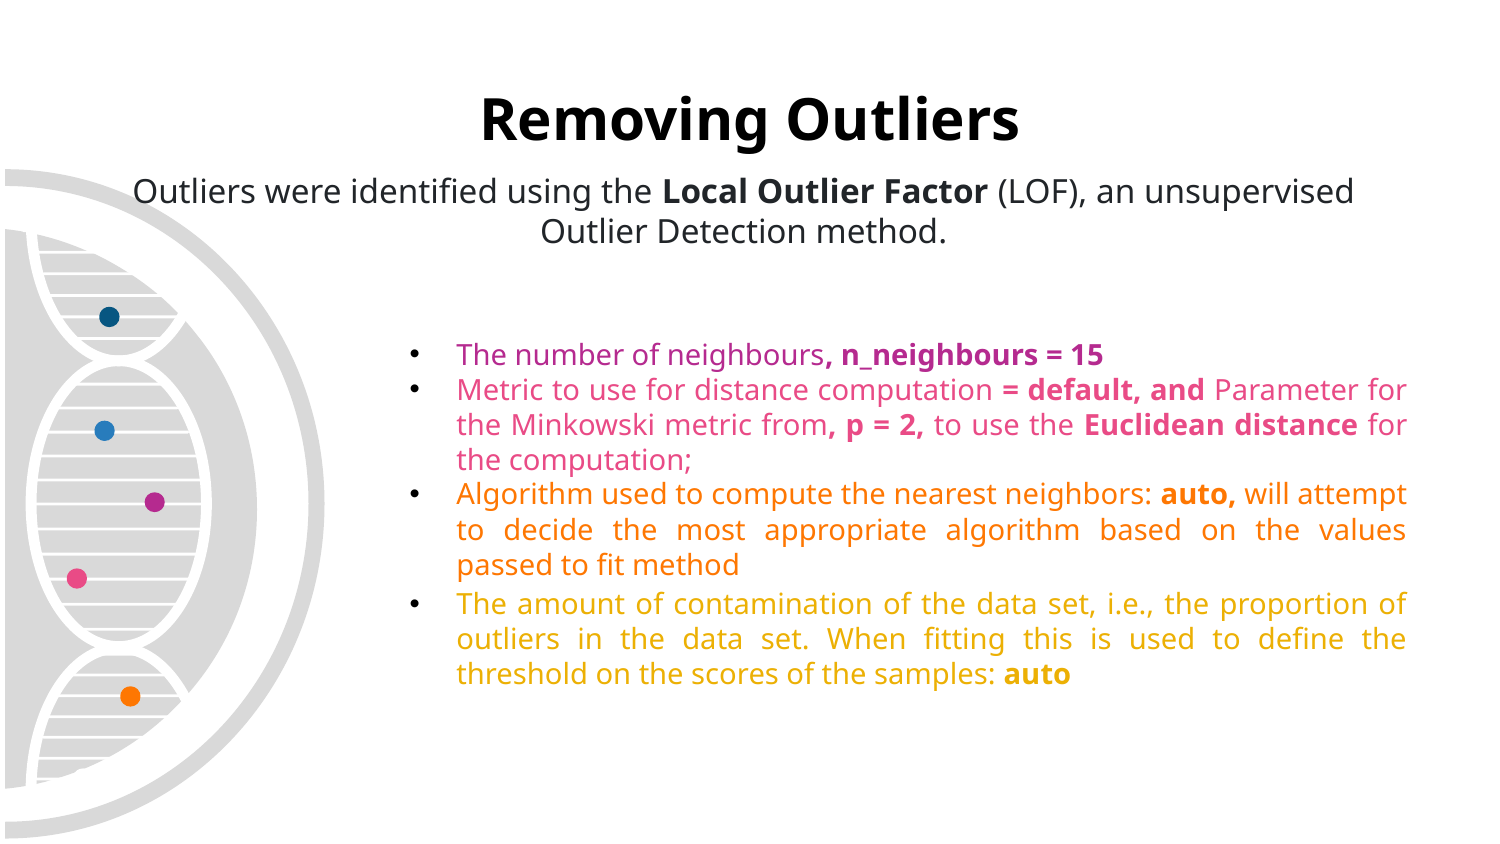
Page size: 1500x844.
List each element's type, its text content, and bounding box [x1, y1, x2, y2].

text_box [0, 343, 500, 664]
text_box The number of neighbours, n_neighbours = 15 Metric to use for distance computation = default, and Parameter for the Minkowski metric from, p = 2, to use the Euclidean distance for the computation; Algorithm used to compute the nearest neighbors: auto, will attempt to decide the most appropriate algorithm based on the values passed to fit method The amount of contamination of the data set, i.e., the proportion of outliers in the data set. When fitting this is used to define the threshold on the scores of the samples: auto [394, 328, 1423, 698]
title Removing Outliers [75, 67, 1425, 124]
text_box Outliers were identified using the Local Outlier Factor (LOF), an unsupervised Outlier Detection method. [95, 143, 1393, 276]
